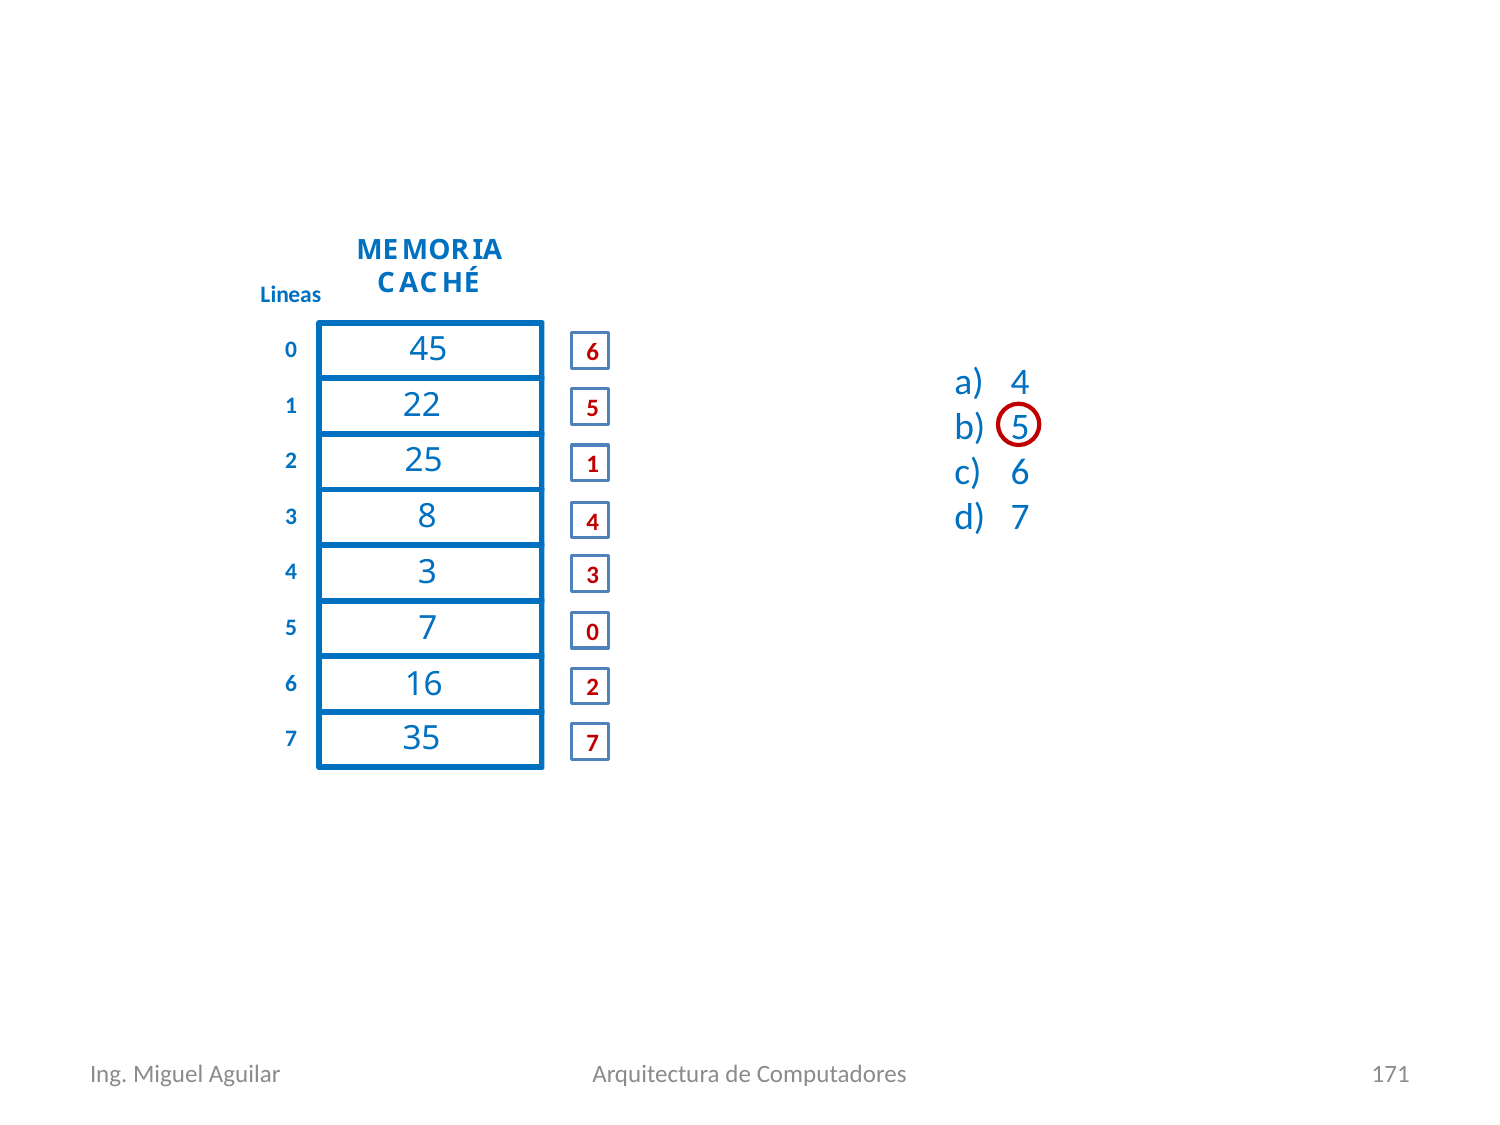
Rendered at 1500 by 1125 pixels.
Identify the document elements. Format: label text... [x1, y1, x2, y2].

text_box 4 5 6 7 [939, 349, 1045, 545]
text_box [995, 401, 1042, 448]
slide_number Ing. Miguel Aguilar [75, 1042, 425, 1103]
text_box 0 [570, 610, 610, 650]
text_box 7 [570, 722, 610, 761]
text_box 5 [570, 387, 610, 426]
footer Arquitectura de Computadores [512, 1042, 988, 1103]
text_box 3 [570, 554, 610, 593]
text_box 1 [570, 443, 610, 483]
picture [246, 219, 545, 770]
text_box 2 [570, 666, 610, 706]
text_box 6 [570, 331, 610, 370]
text_box 4 [570, 500, 610, 540]
slide_number 171 [1074, 1042, 1425, 1103]
